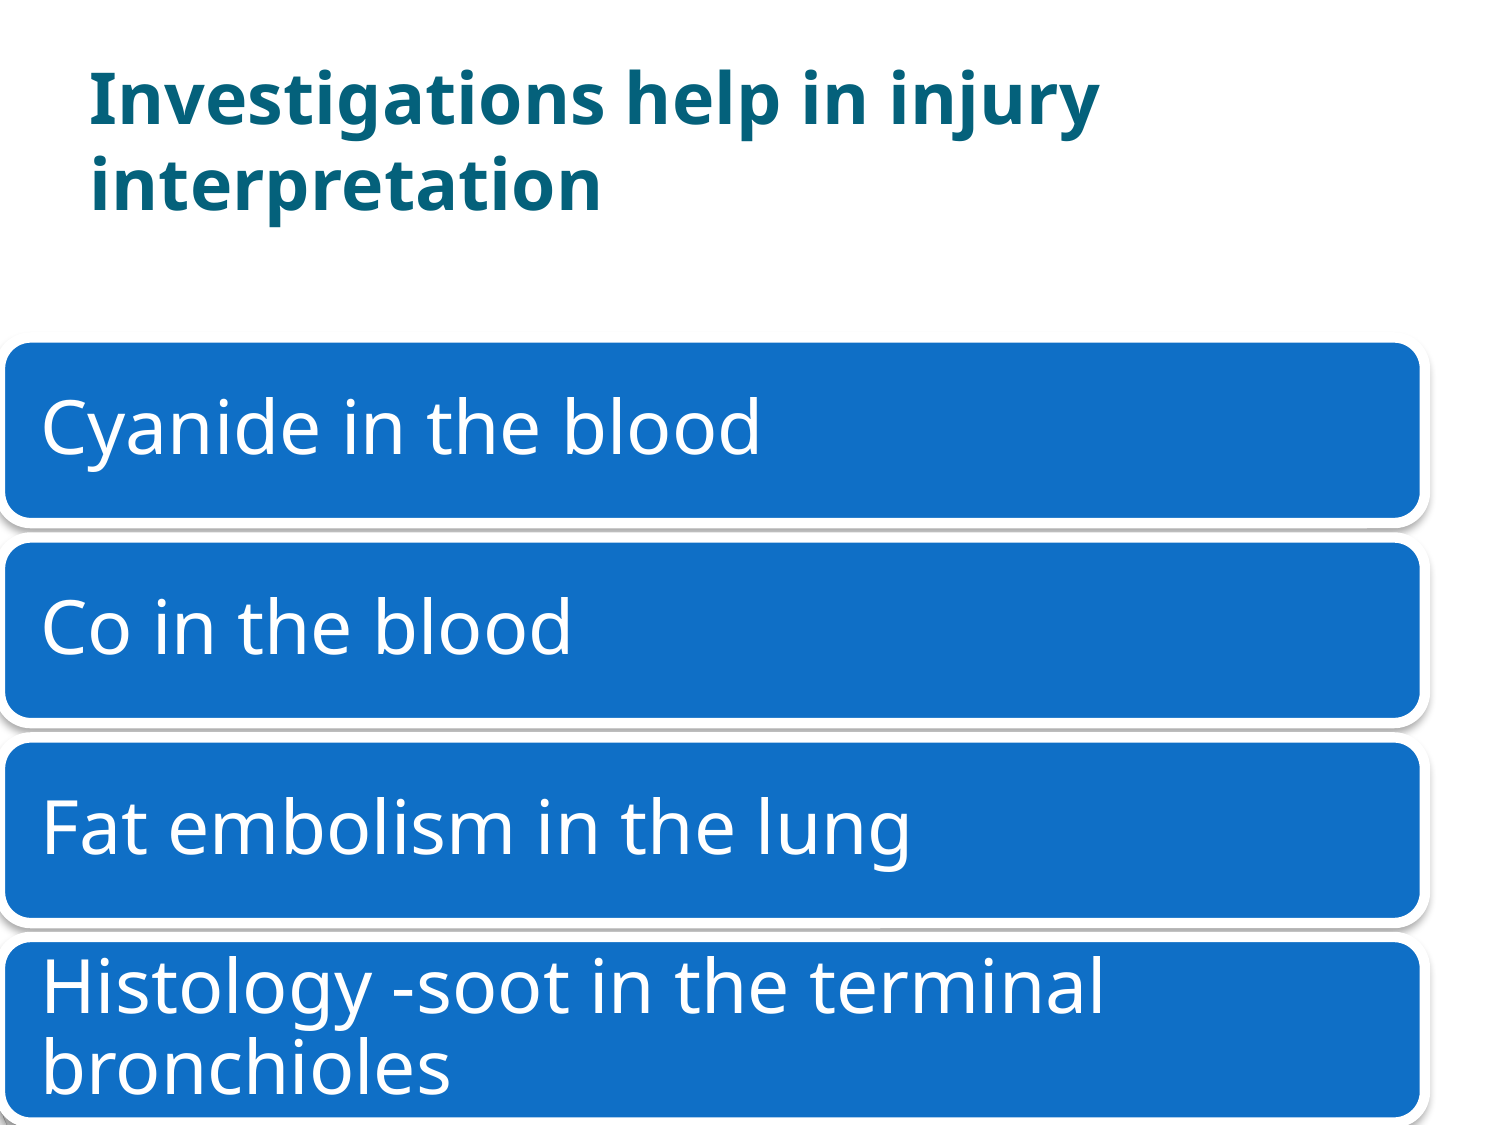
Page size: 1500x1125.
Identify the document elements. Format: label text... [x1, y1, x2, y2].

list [0, 242, 1426, 1125]
title Investigations help in injury interpretation [75, 45, 1425, 233]
